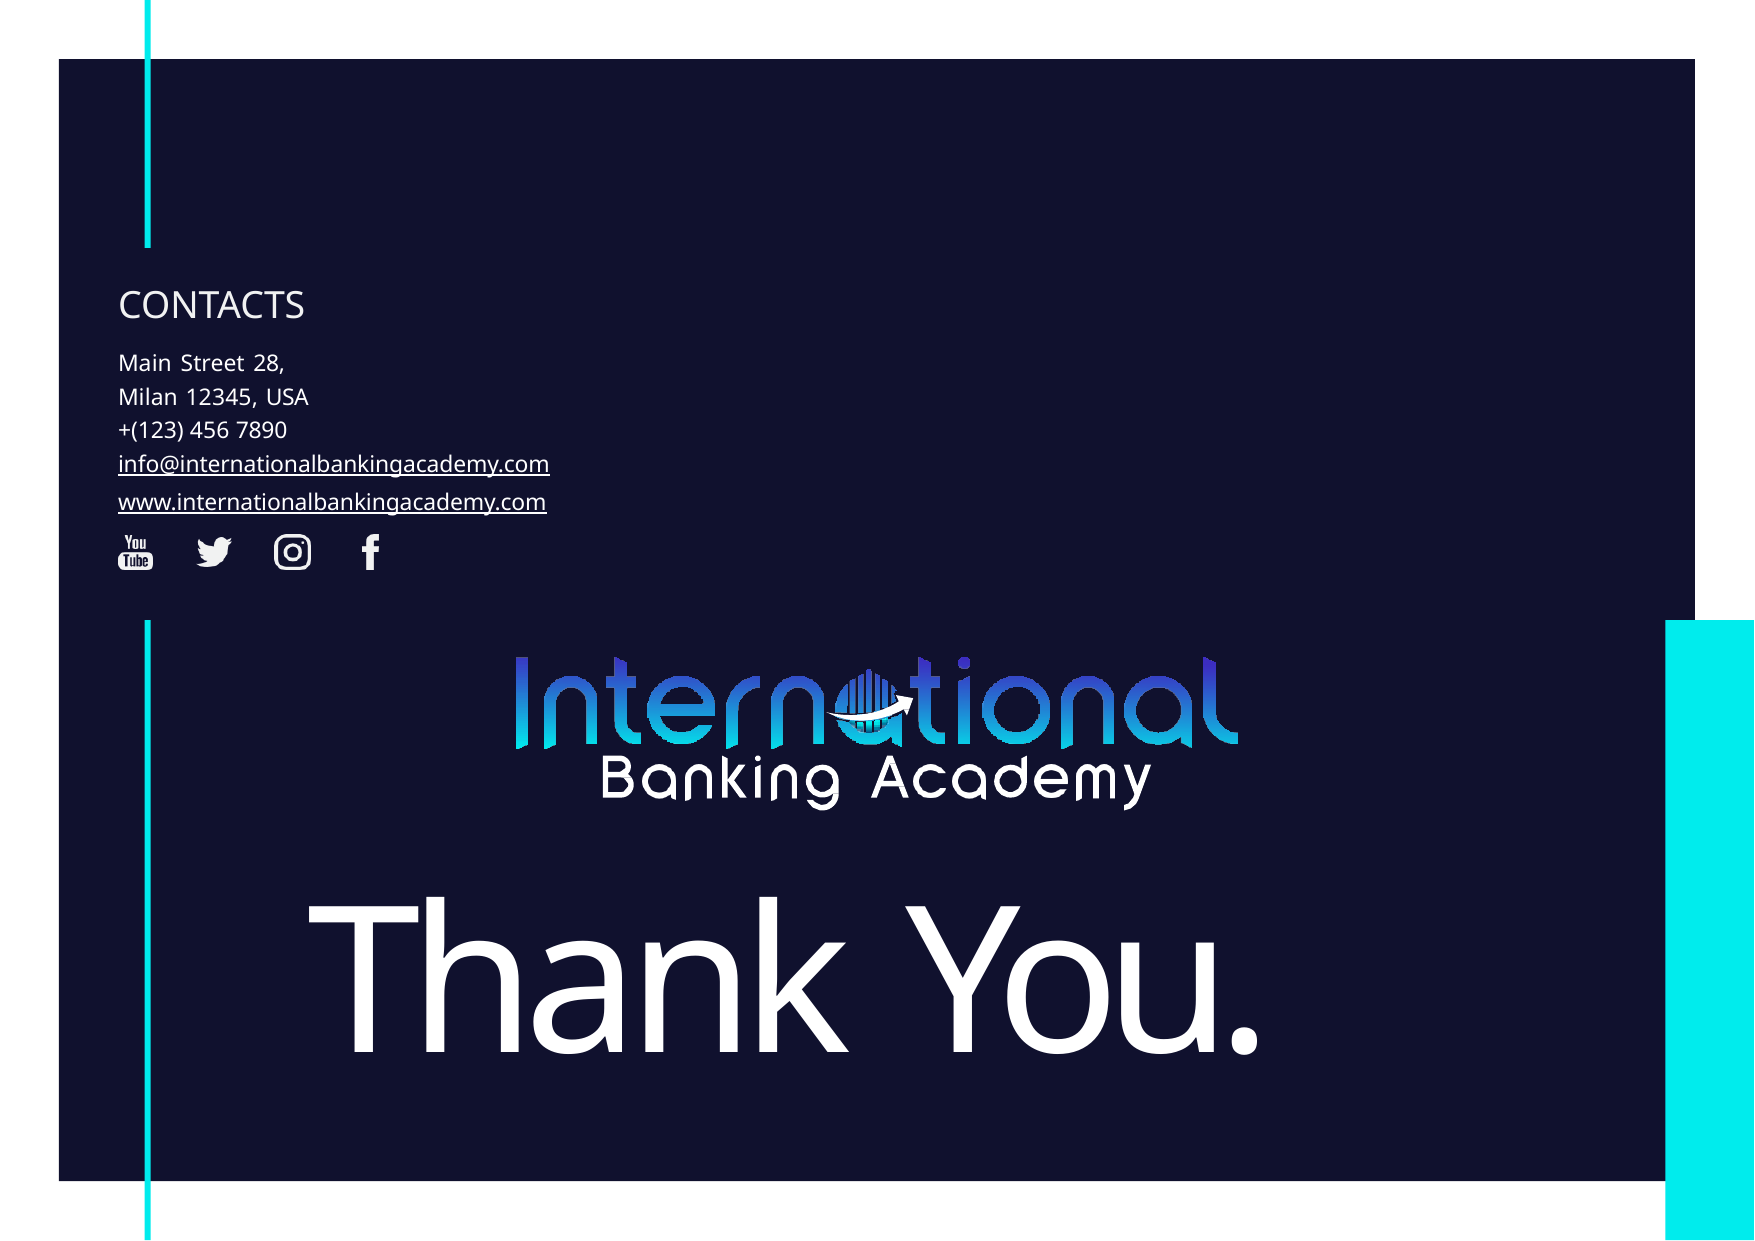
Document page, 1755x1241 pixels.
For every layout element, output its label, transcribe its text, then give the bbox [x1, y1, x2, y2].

picture [362, 534, 380, 570]
text_box Main Street 28, Milan 12345, USA +(123) 456 7890 info@internationalbankingacademy.com www.internationalbankingacademy.com [116, 340, 554, 519]
picture [1124, 676, 1193, 748]
picture [642, 764, 676, 800]
text_box [1665, 620, 1754, 1241]
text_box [544, 676, 635, 798]
text_box [805, 764, 839, 811]
picture [516, 727, 529, 750]
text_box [721, 676, 761, 798]
picture [1061, 676, 1114, 750]
picture [196, 537, 232, 567]
title CONTACTS [116, 278, 506, 340]
text_box [58, 59, 1695, 1182]
picture [1034, 764, 1068, 798]
picture [982, 676, 1050, 744]
picture [958, 737, 970, 744]
picture [771, 764, 798, 801]
picture [274, 534, 311, 571]
text_box [1123, 764, 1152, 811]
picture [516, 657, 529, 720]
text_box [144, 620, 151, 1241]
picture [958, 657, 970, 731]
text_box Thank You. [305, 845, 1449, 1094]
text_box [870, 755, 986, 800]
picture [1203, 657, 1238, 744]
picture [1076, 764, 1116, 801]
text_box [606, 657, 715, 744]
text_box [144, 0, 151, 248]
picture [685, 764, 712, 801]
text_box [771, 657, 946, 750]
text_box [994, 755, 1027, 798]
picture [117, 534, 154, 570]
